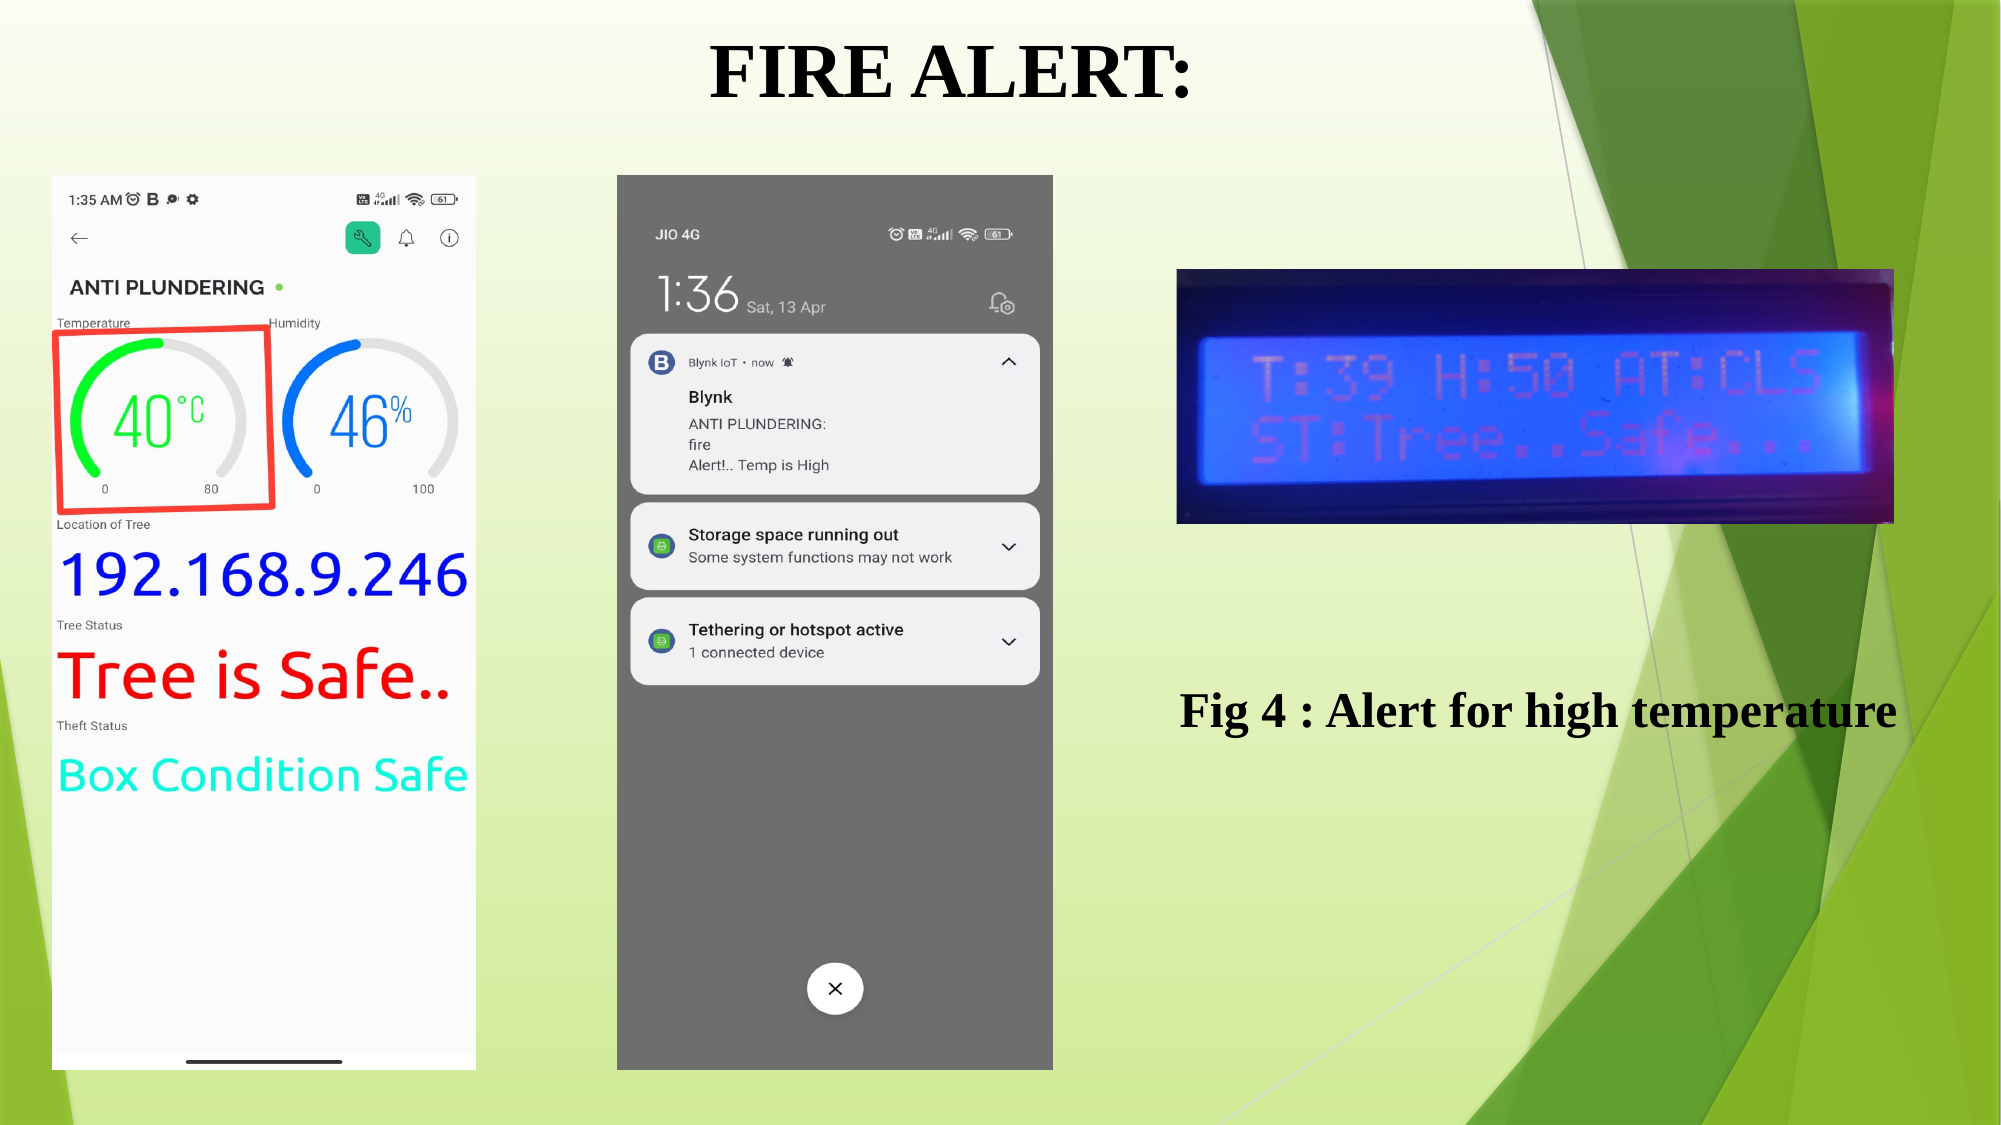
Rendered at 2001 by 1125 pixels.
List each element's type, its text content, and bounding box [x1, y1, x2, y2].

text_box Fig 4 : Alert for high temperature [1164, 670, 1402, 746]
picture [1176, 37, 1894, 756]
picture [617, 174, 1054, 1071]
picture [51, 174, 476, 1071]
title FIRE ALERT: [620, 0, 1286, 123]
text_box Fig 4 : Alert for high temperature [1667, 670, 2000, 746]
